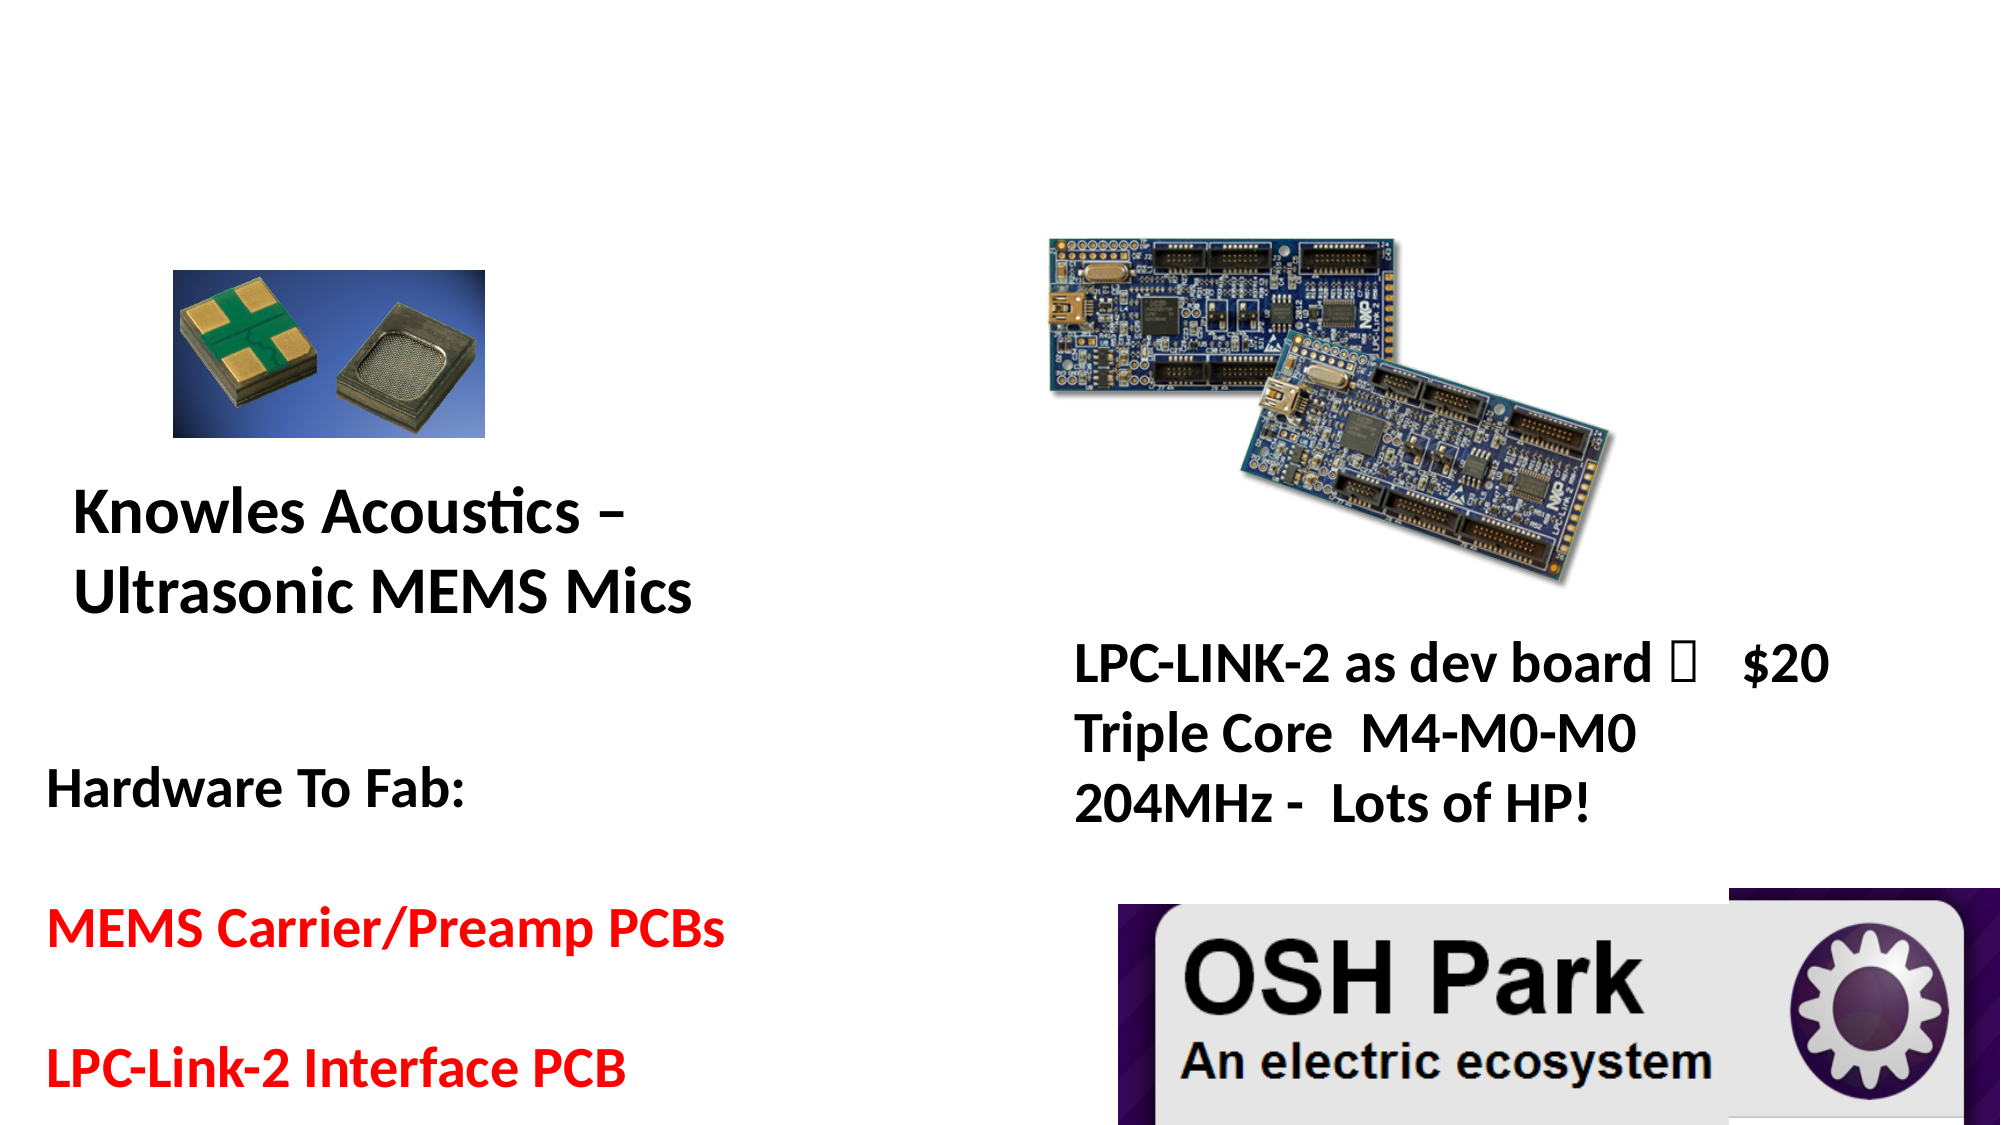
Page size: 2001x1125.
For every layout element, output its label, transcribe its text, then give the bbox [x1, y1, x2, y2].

picture [1118, 887, 2000, 1125]
picture [173, 270, 485, 438]
text_box Hardware To Fab: MEMS Carrier/Preamp PCBs LPC-Link-2 Interface PCB [31, 742, 813, 1107]
picture [1036, 225, 1617, 599]
text_box LPC-LINK-2 as dev board  $20 Triple Core M4-M0-M0 204MHz - Lots of HP! [1059, 616, 1977, 842]
text_box Knowles Acoustics – Ultrasonic MEMS Mics [58, 459, 820, 635]
